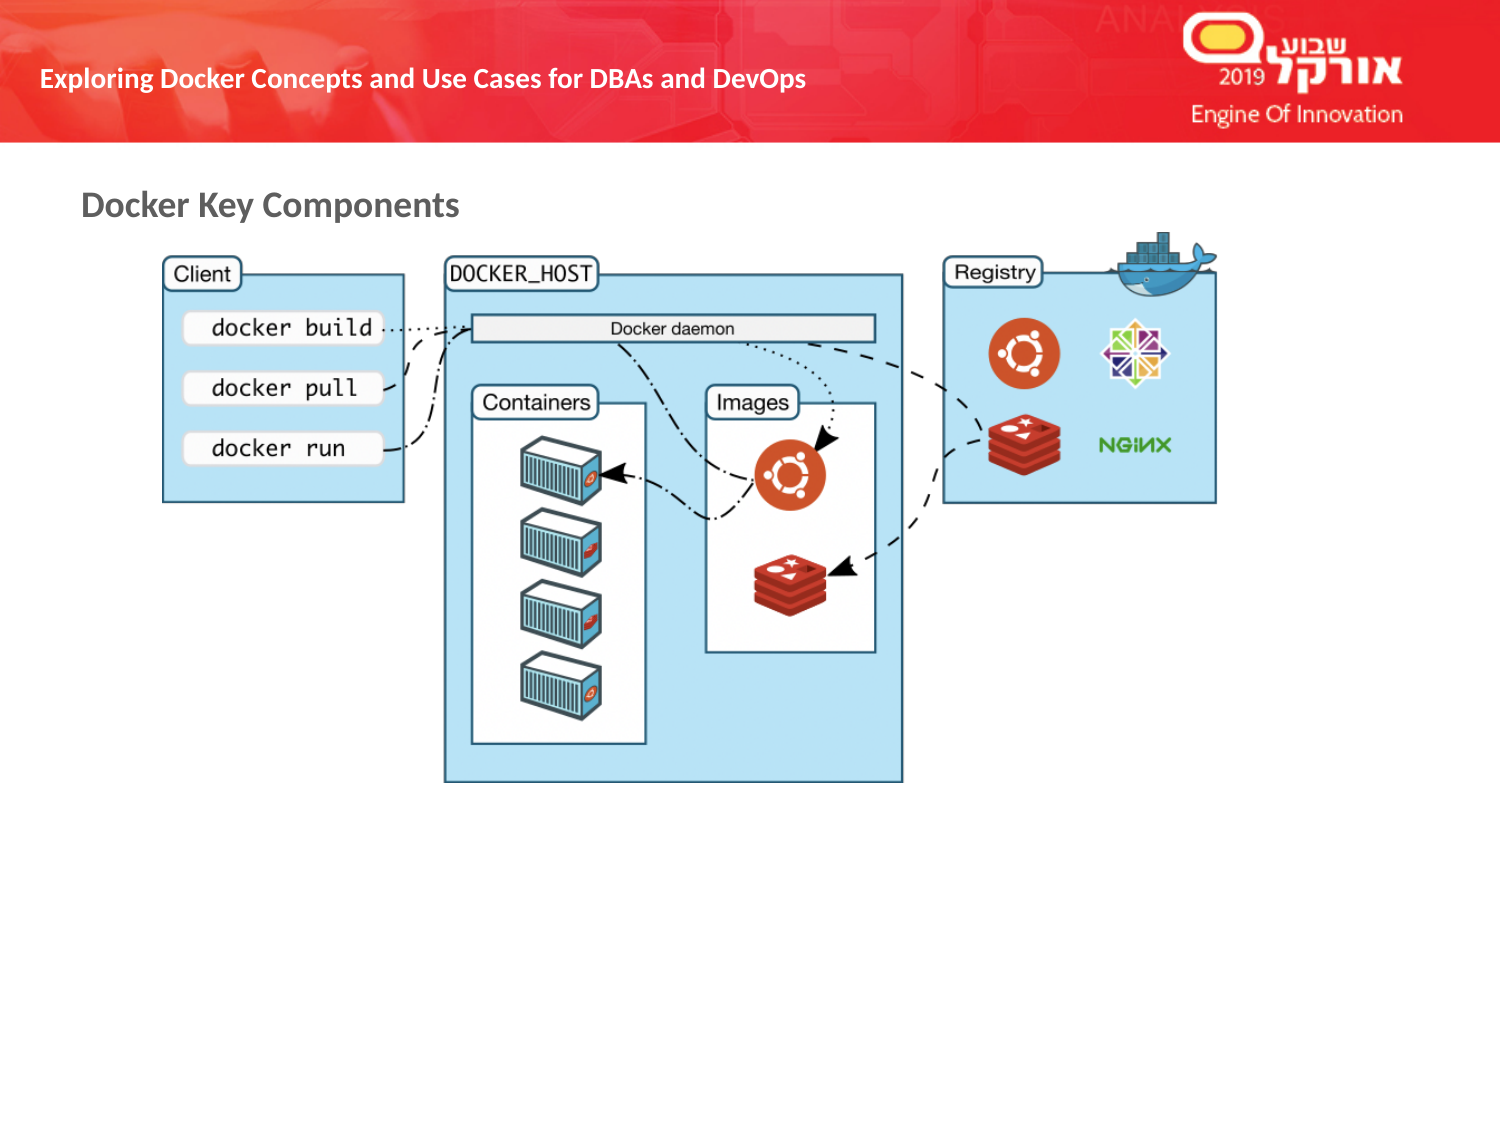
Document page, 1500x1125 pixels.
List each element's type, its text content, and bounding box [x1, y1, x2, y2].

text_box Docker Key Components [56, 172, 476, 232]
picture [0, 0, 1500, 1125]
